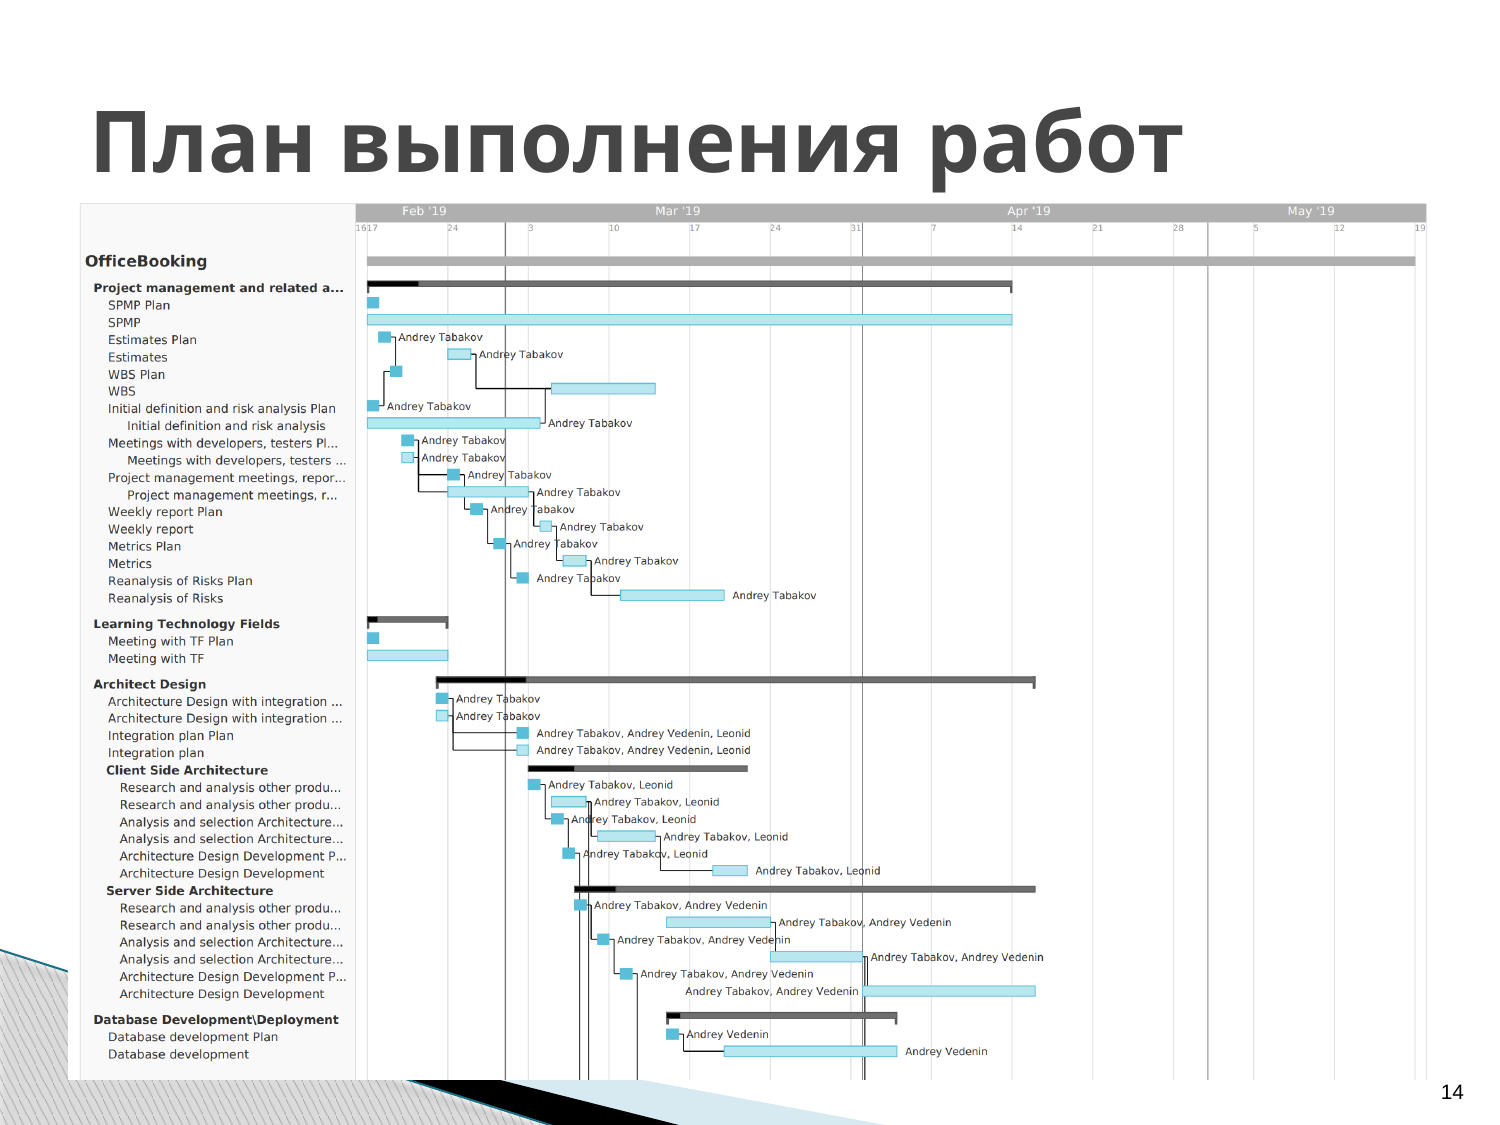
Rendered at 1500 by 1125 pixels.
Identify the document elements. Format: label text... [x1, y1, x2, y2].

title План выполнения работ [75, 45, 1425, 196]
slide_number 14 [1418, 1051, 1479, 1112]
picture [68, 196, 1432, 1081]
